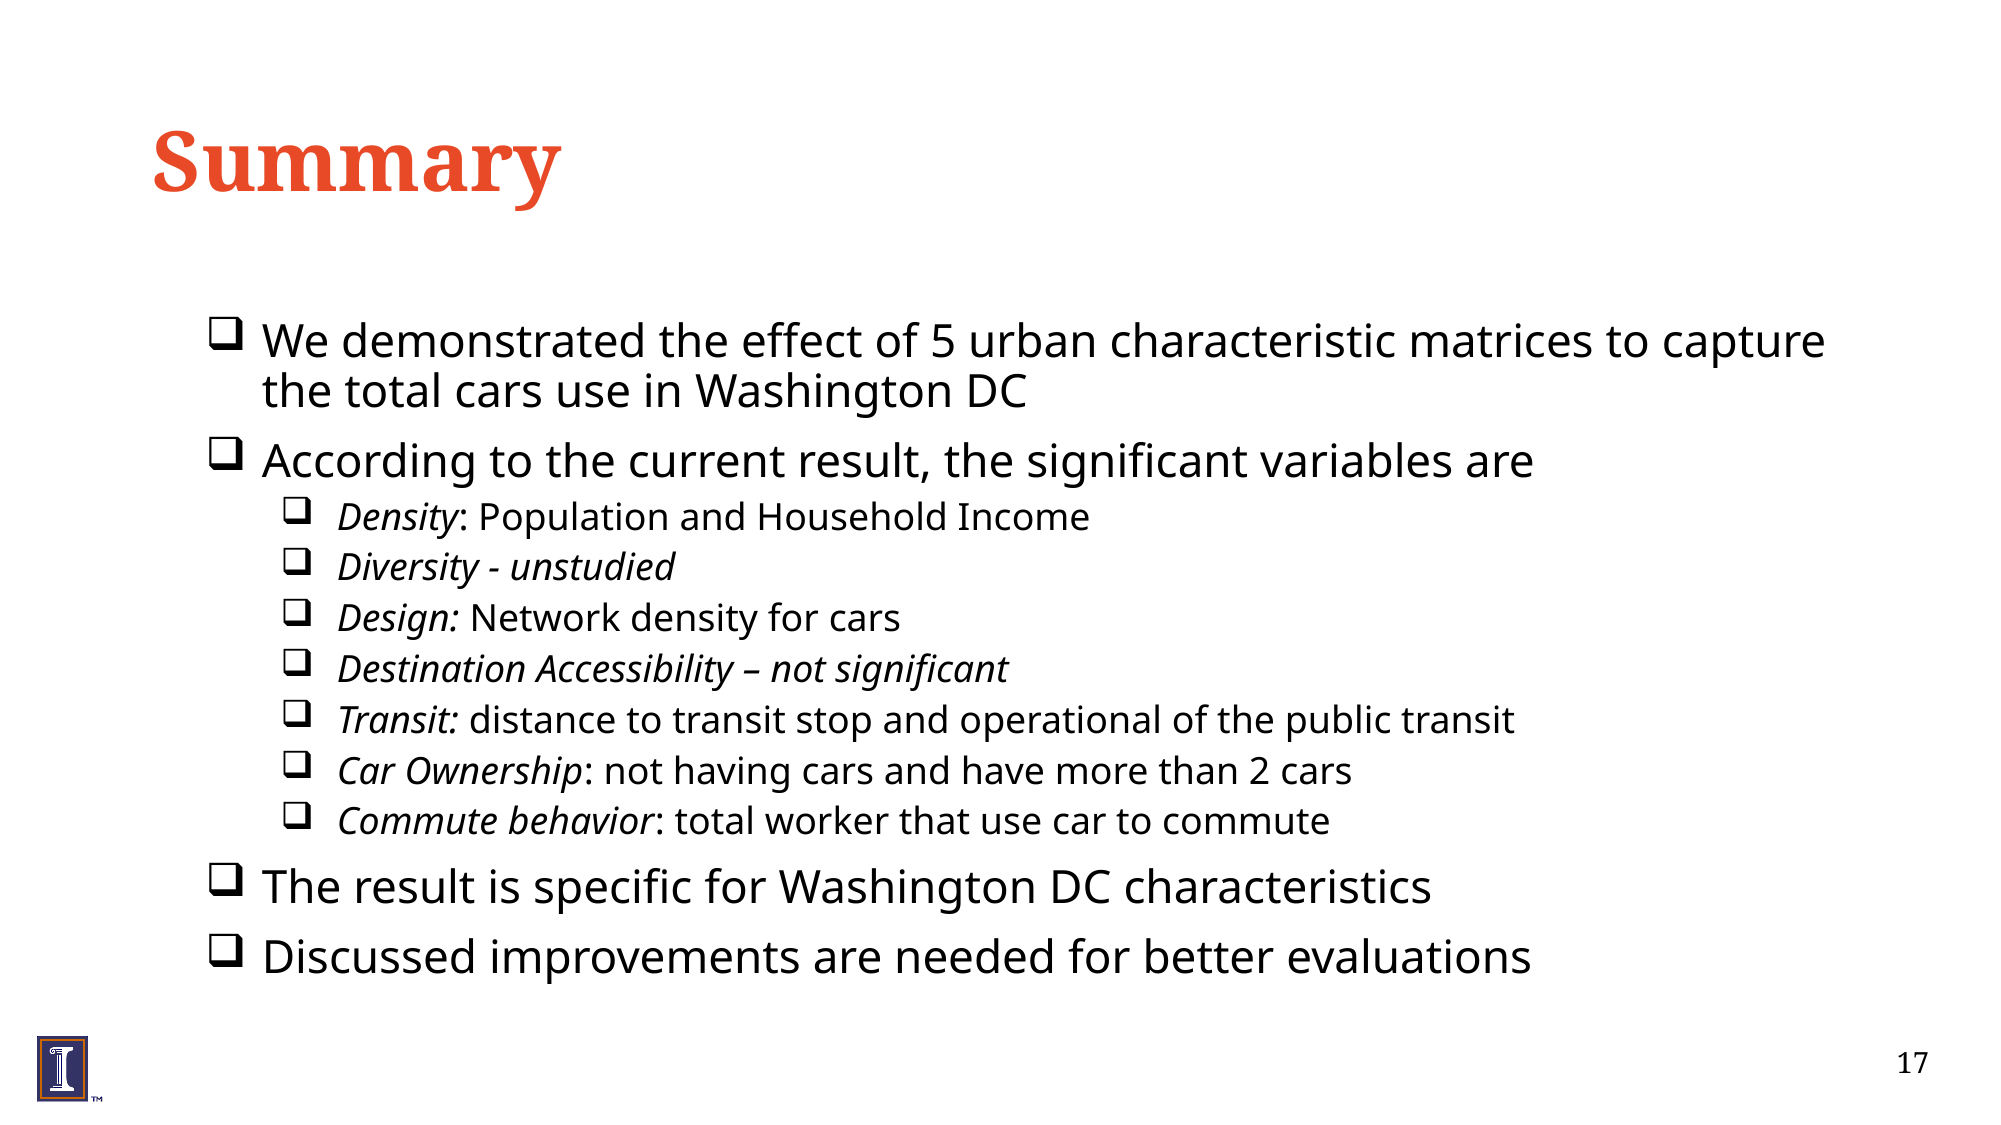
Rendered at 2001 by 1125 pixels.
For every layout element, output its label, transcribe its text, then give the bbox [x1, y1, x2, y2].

text_box Summary [137, 0, 1863, 218]
text_box We demonstrated the effect of 5 urban characteristic matrices to capture the total cars use in Washington DC According to the current result, the significant variables are Density: Population and Household Income Diversity - unstudied Design: Network density for cars Destination Accessibility – not significant Transit: distance to transit stop and operational of the public transit Car Ownership: not having cars and have more than 2 cars Commute behavior: total worker that use car to commute The result is specific for Washington DC characteristics Discussed improvements are needed for better evaluations [115, 310, 1863, 1000]
picture [28, 1034, 110, 1107]
slide_number 17 [1494, 1034, 1945, 1095]
